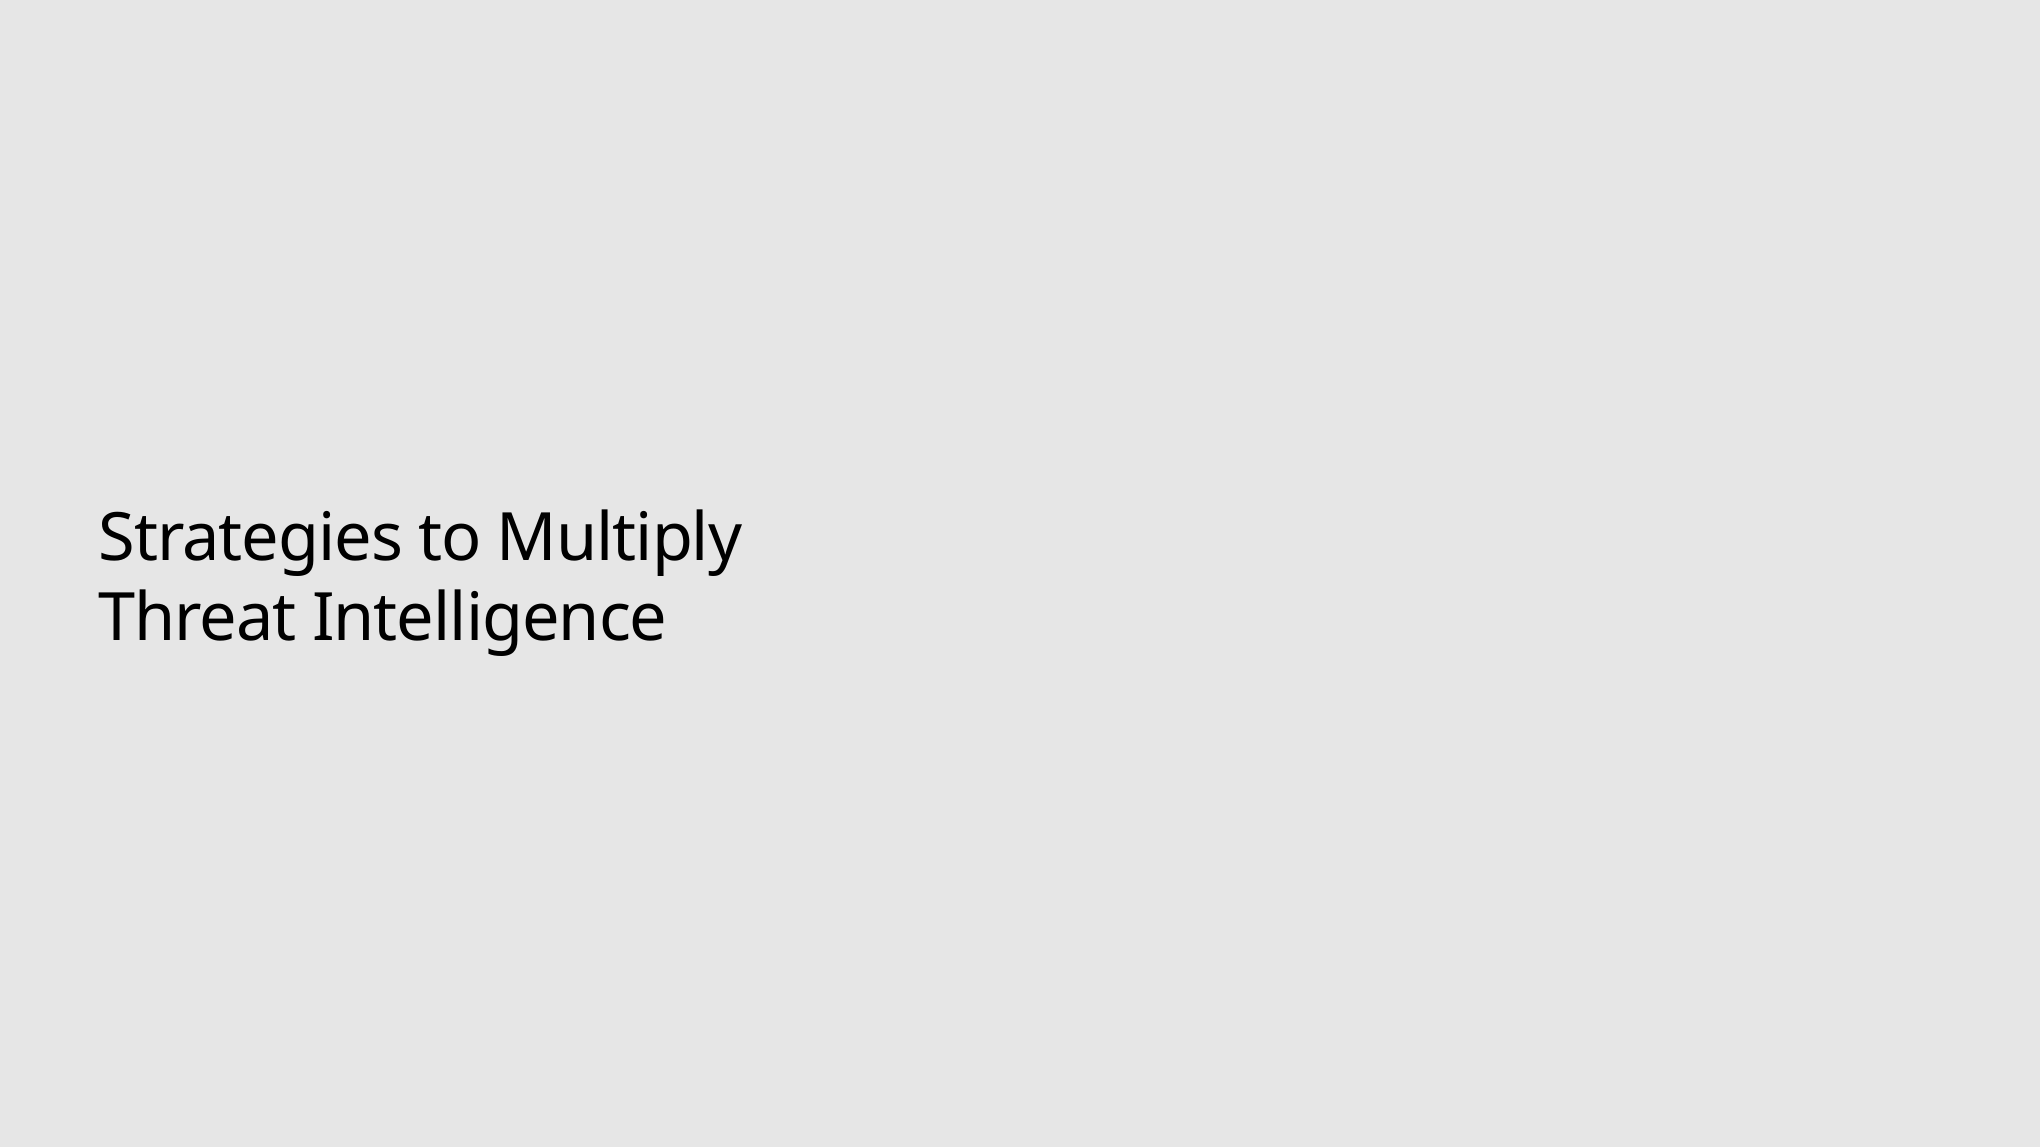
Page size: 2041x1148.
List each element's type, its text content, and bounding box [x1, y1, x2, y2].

title Strategies to Multiply Threat Intelligence [98, 492, 790, 655]
